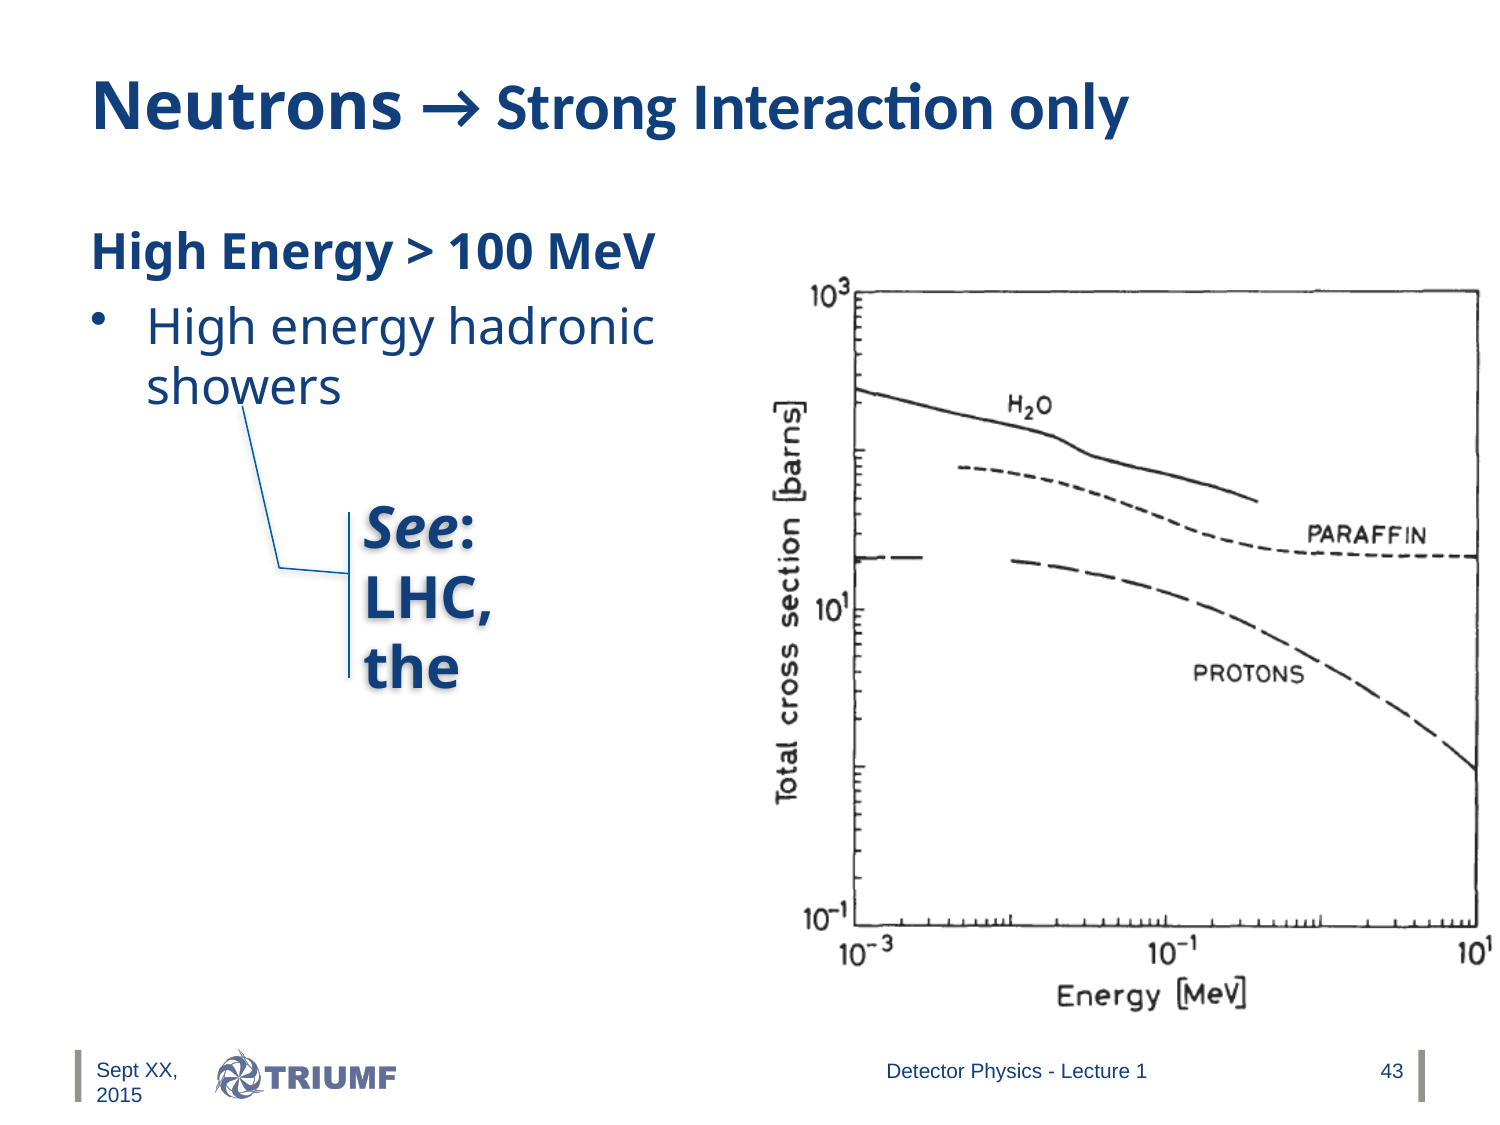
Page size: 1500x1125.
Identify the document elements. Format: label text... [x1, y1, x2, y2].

picture [754, 266, 1498, 1026]
slide_number Sept XX, 2015 [81, 1048, 213, 1125]
text_box See: LHC, the [241, 405, 619, 678]
title Neutrons → Strong Interaction only [74, 61, 1426, 162]
list High energy hadronic showers [74, 287, 738, 1008]
footer Detector Physics - Lecture 1 [394, 1049, 1163, 1125]
slide_number 43 [1182, 1049, 1419, 1125]
list High Energy > 100 MeV [74, 182, 738, 287]
